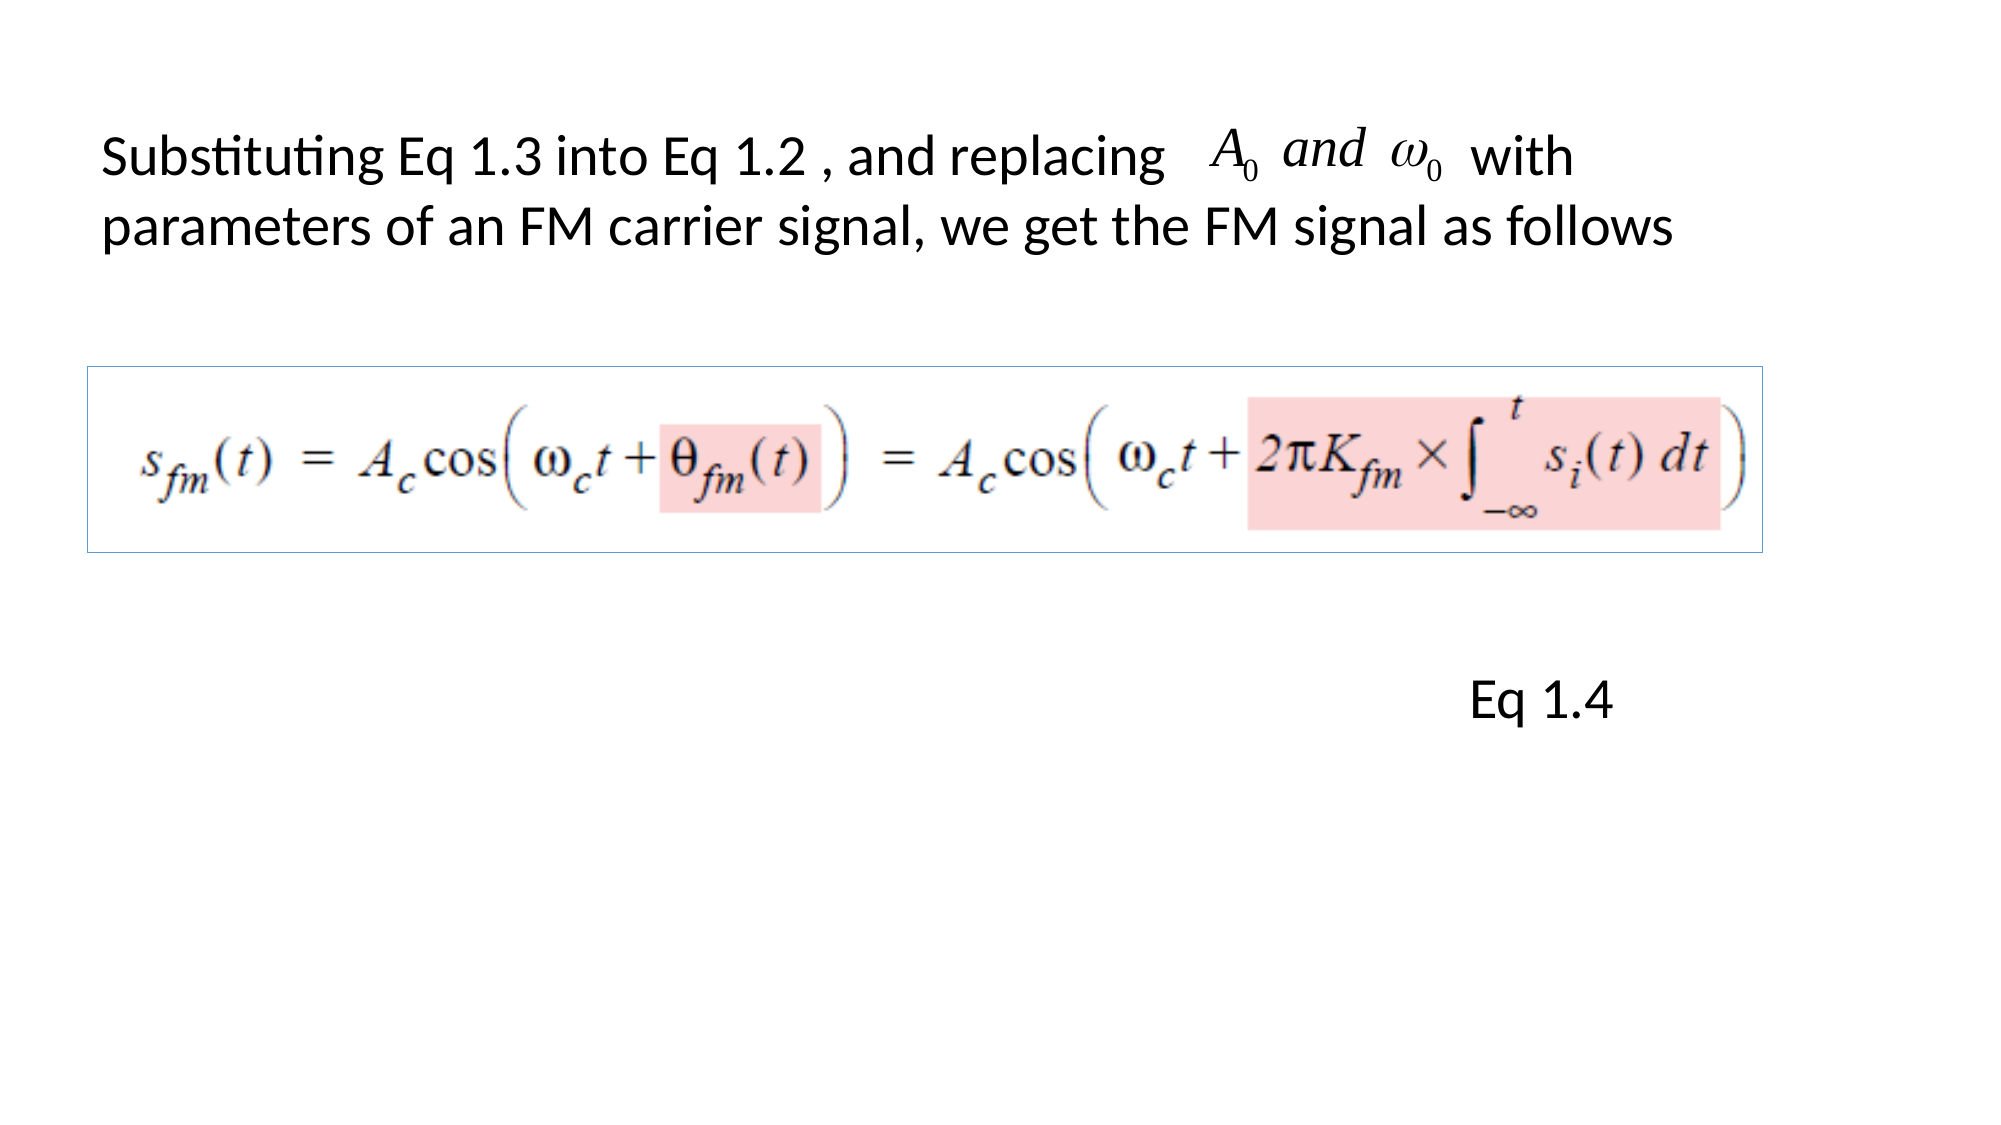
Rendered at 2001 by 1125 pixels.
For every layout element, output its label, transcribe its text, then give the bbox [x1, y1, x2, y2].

picture [87, 366, 1763, 553]
text_box Substituting Eq 1.3 into Eq 1.2 , and replacing with parameters of an FM carrier signal, we get the FM signal as follows [87, 109, 1829, 265]
text_box Eq 1.4 [1454, 652, 1883, 738]
picture [1199, 109, 1455, 196]
